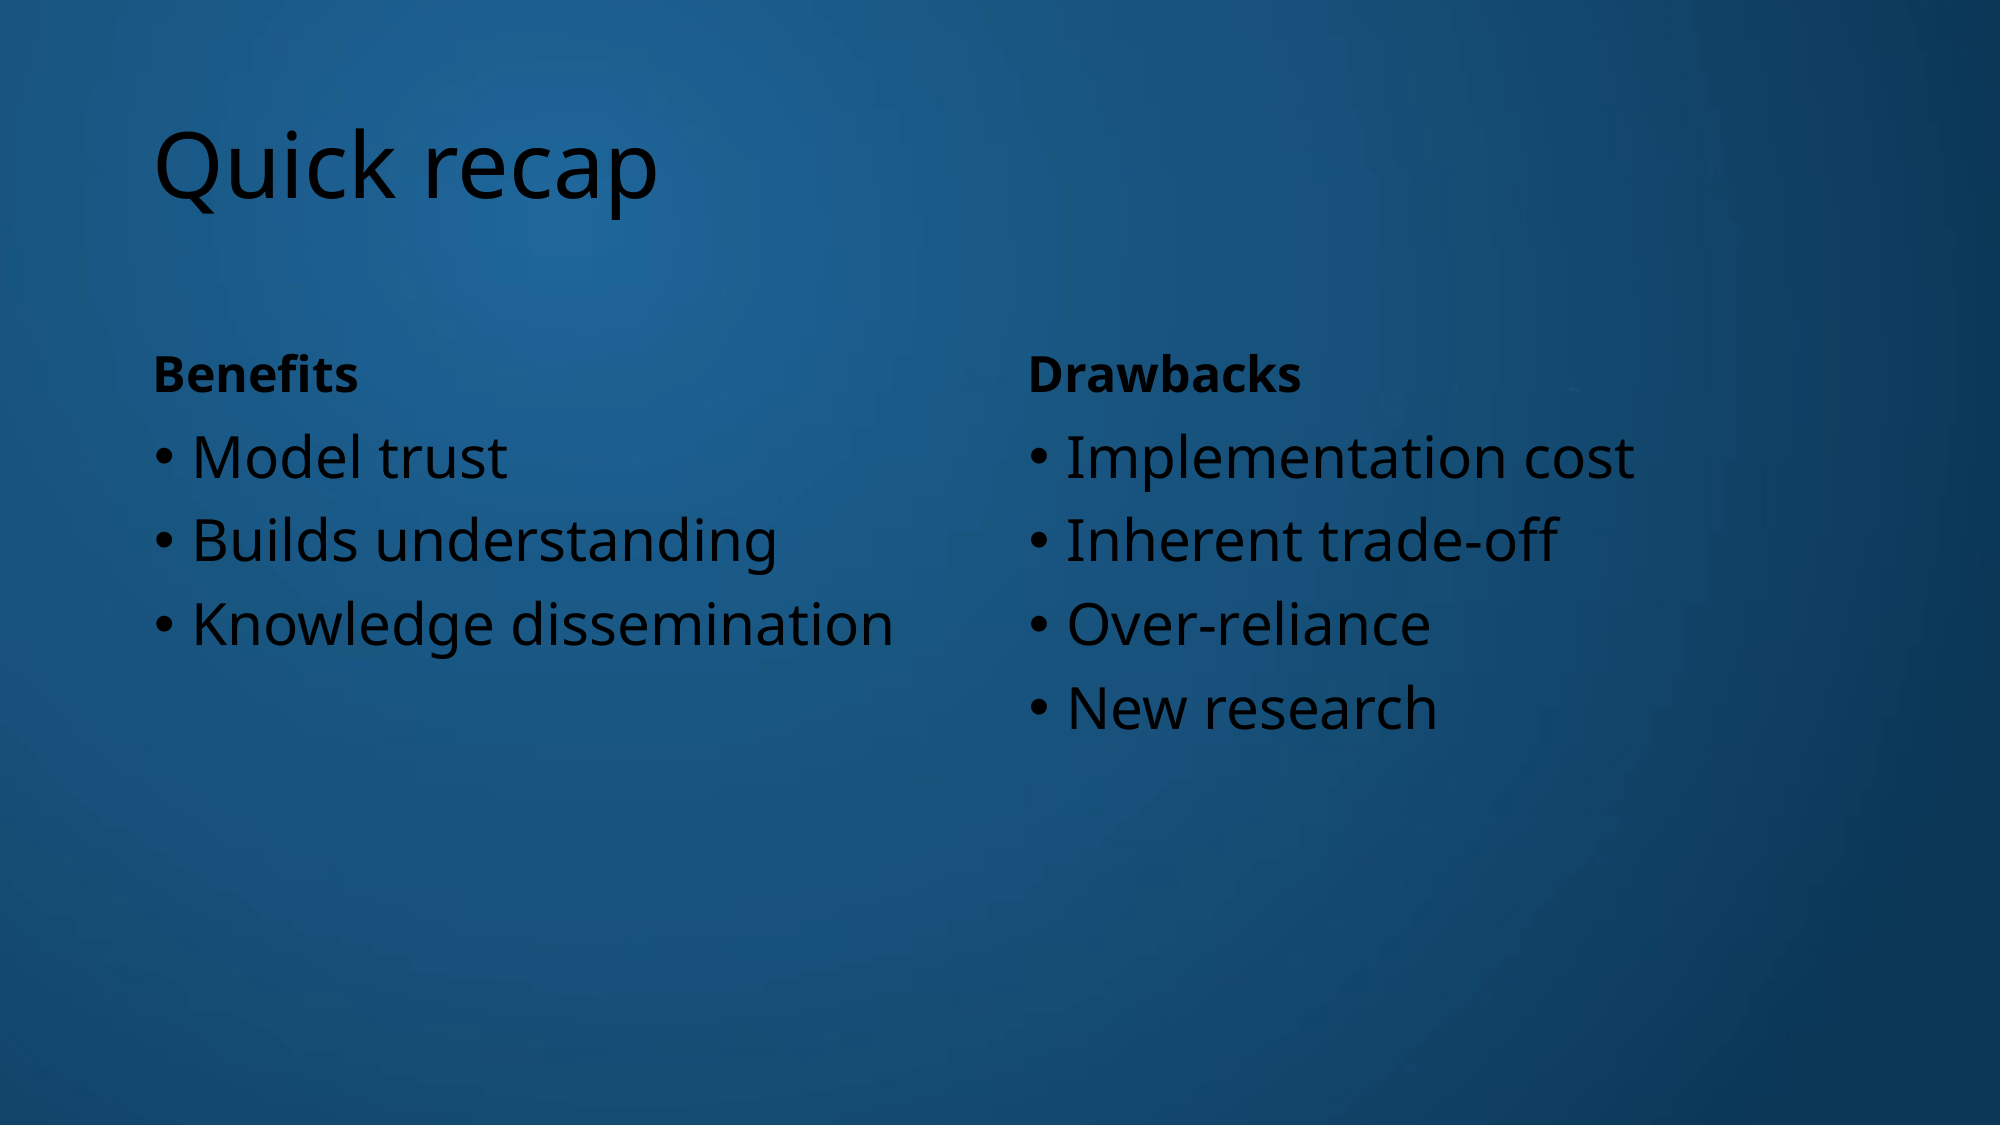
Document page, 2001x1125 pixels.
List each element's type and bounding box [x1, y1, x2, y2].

list [0, 0, 2000, 1125]
